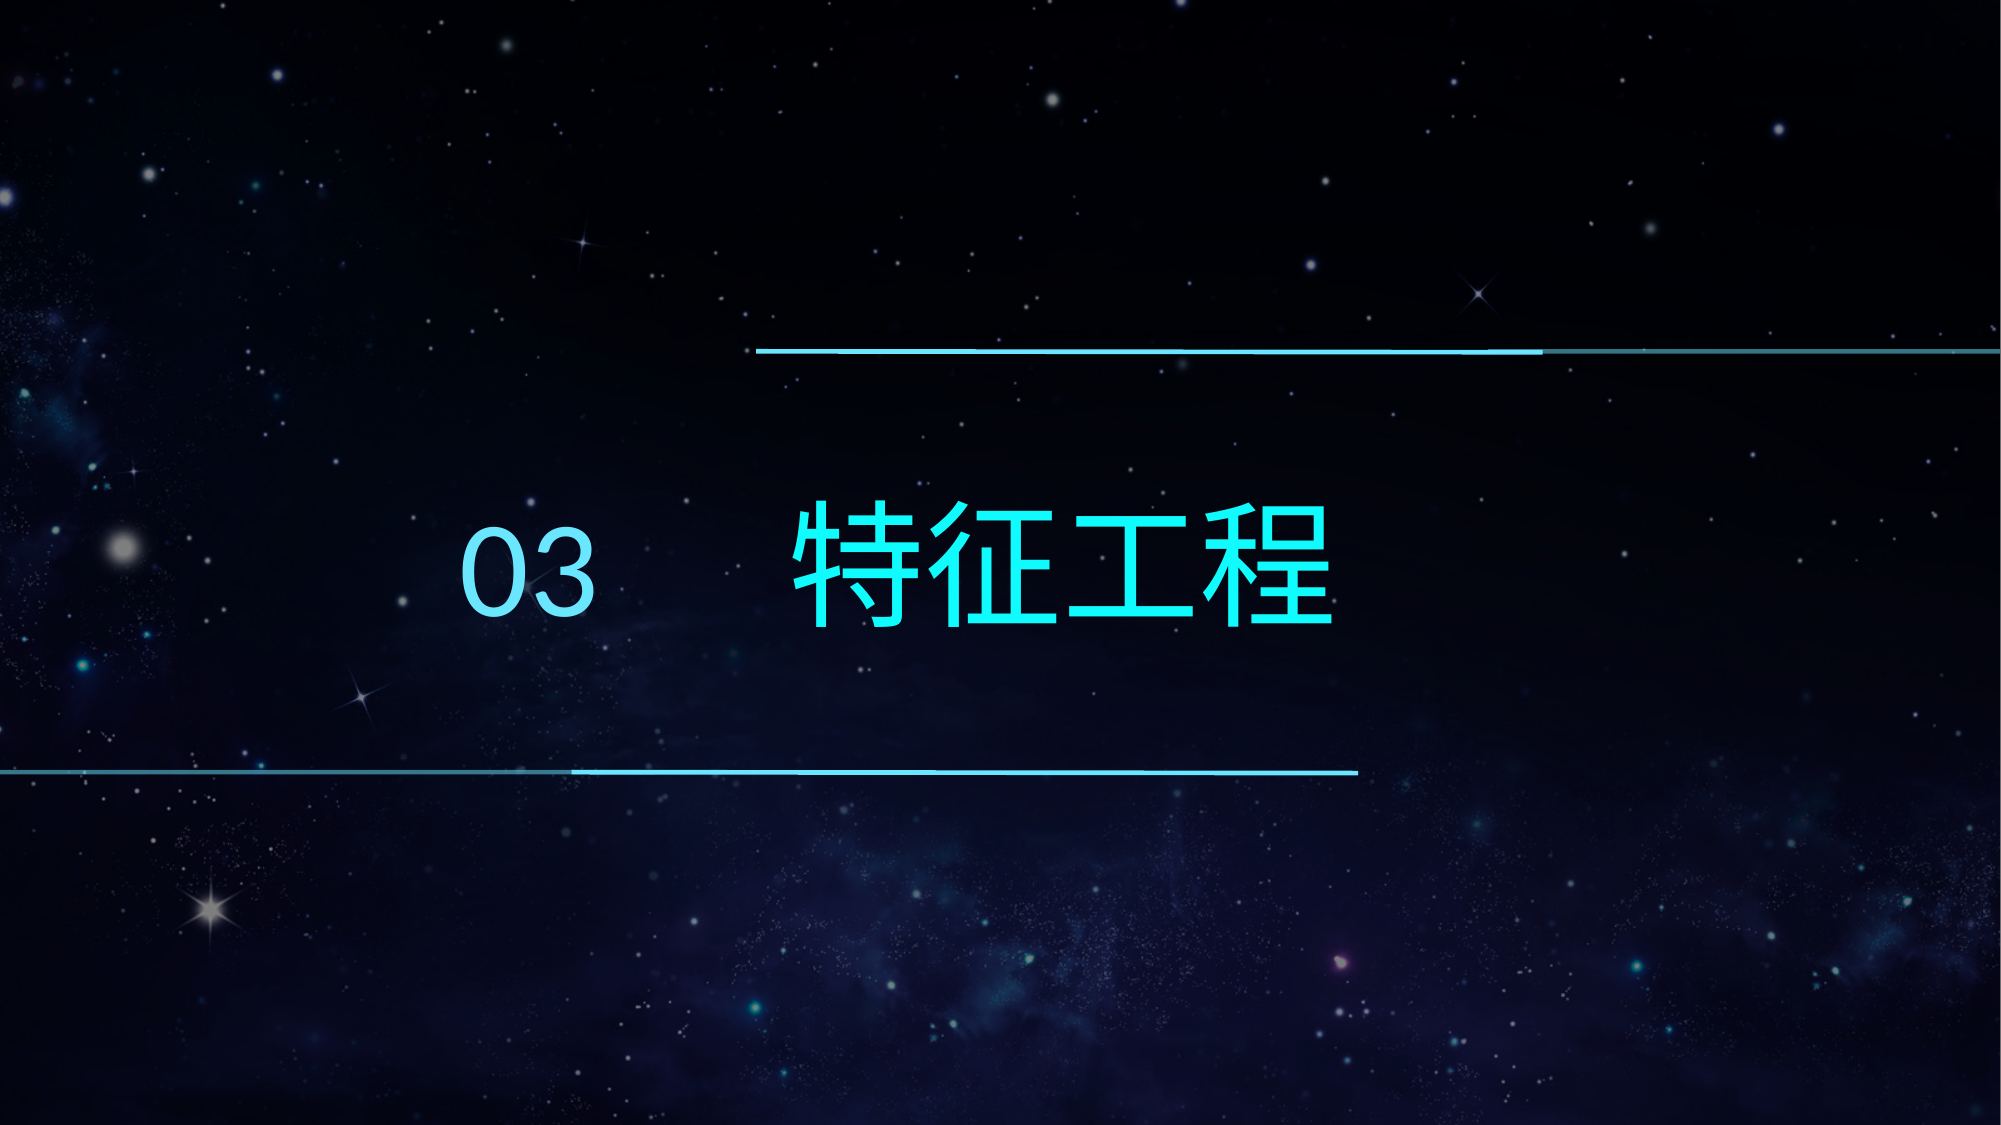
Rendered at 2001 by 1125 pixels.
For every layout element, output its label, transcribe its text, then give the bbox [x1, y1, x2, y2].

picture [0, 0, 2001, 1125]
text_box 03 特征工程 [445, 471, 1446, 652]
